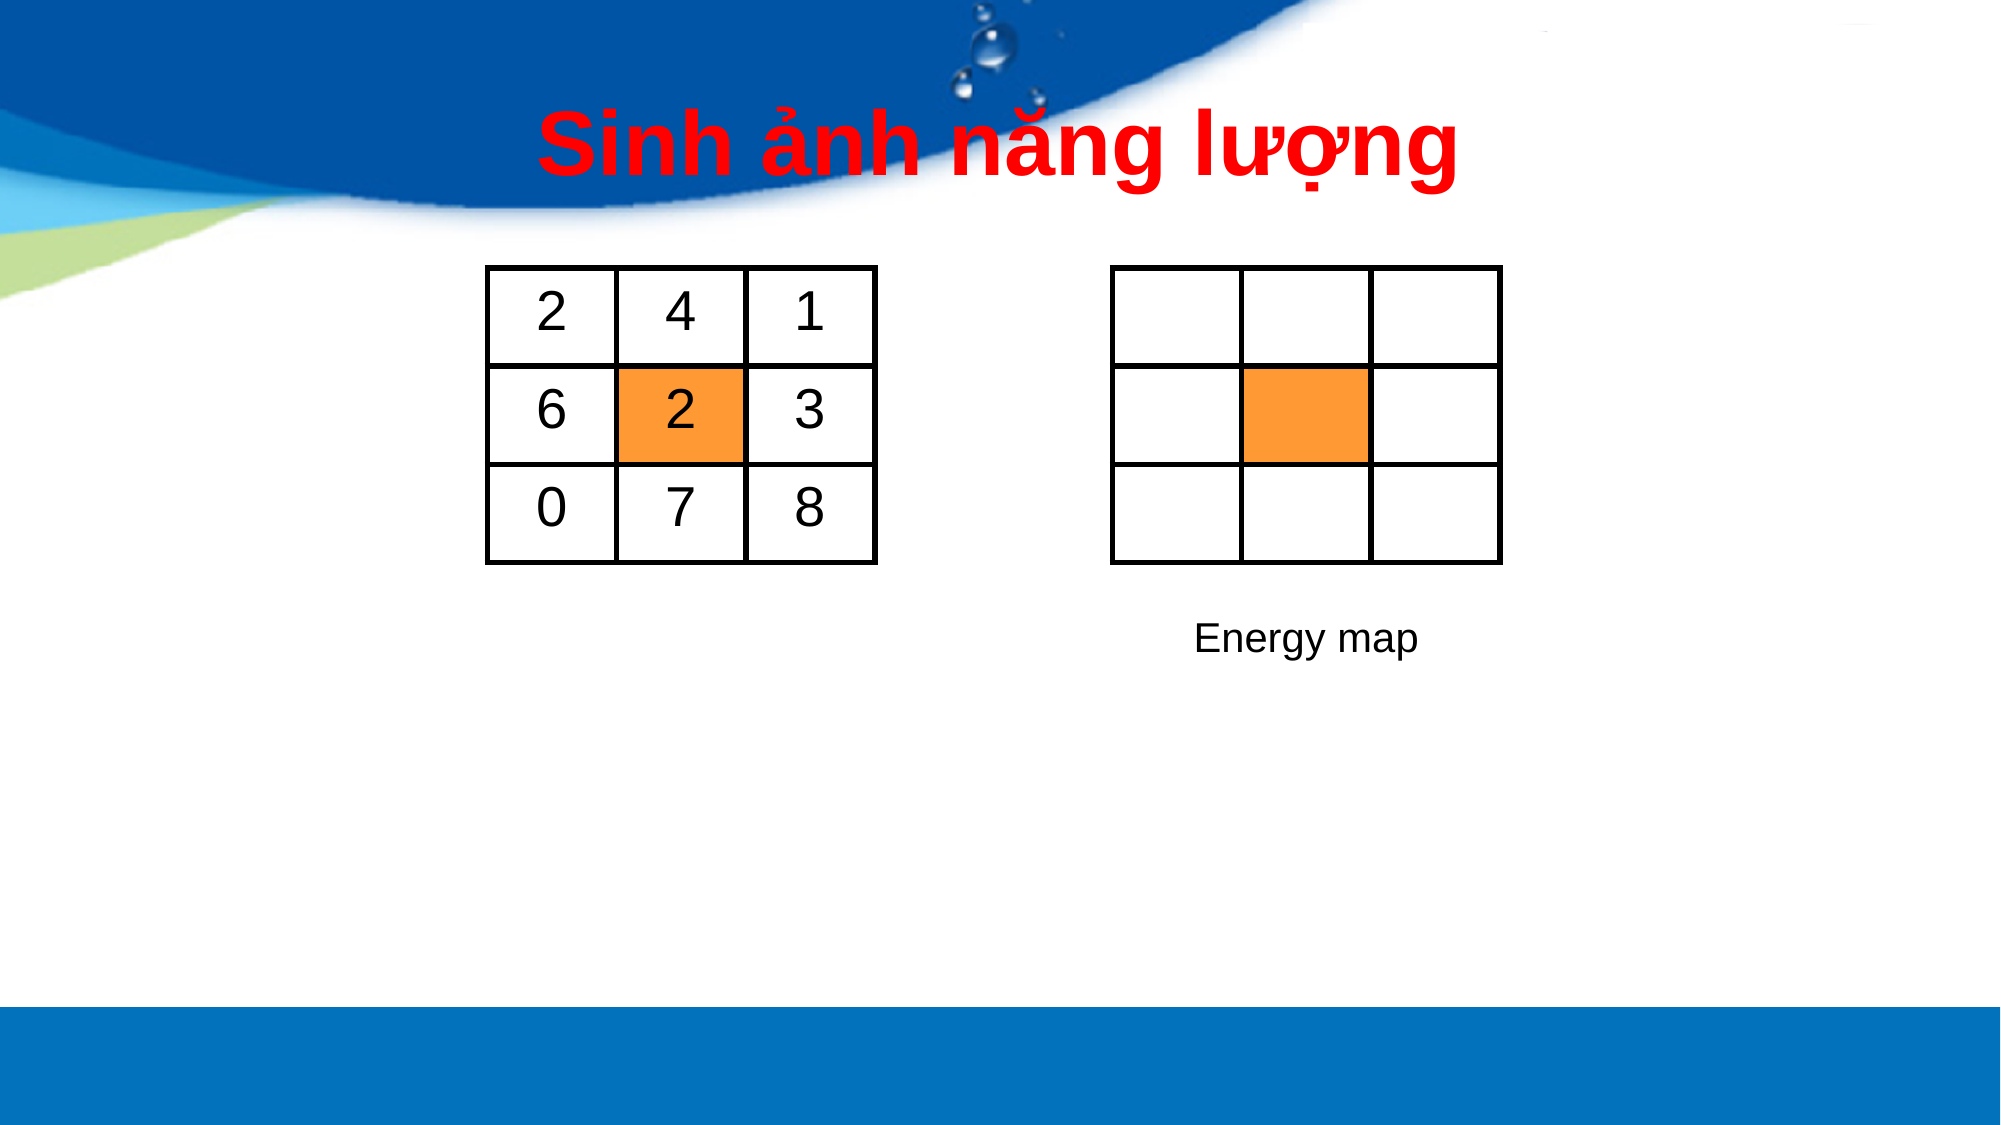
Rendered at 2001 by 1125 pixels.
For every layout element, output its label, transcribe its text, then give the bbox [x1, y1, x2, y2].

title Sinh ảnh năng lượng [99, 45, 1900, 233]
table_cell 2 [619, 369, 743, 462]
table_header 2 [490, 271, 614, 363]
table_cell 3 [749, 369, 872, 462]
table_header 1 [749, 271, 872, 363]
table_cell 7 [619, 467, 743, 560]
picture [0, 0, 2001, 1125]
table_cell 8 [749, 467, 872, 560]
table_cell 0 [490, 467, 614, 560]
text_box Energy map [1178, 603, 1434, 669]
table_header 4 [619, 271, 743, 363]
table_cell 6 [490, 369, 614, 462]
